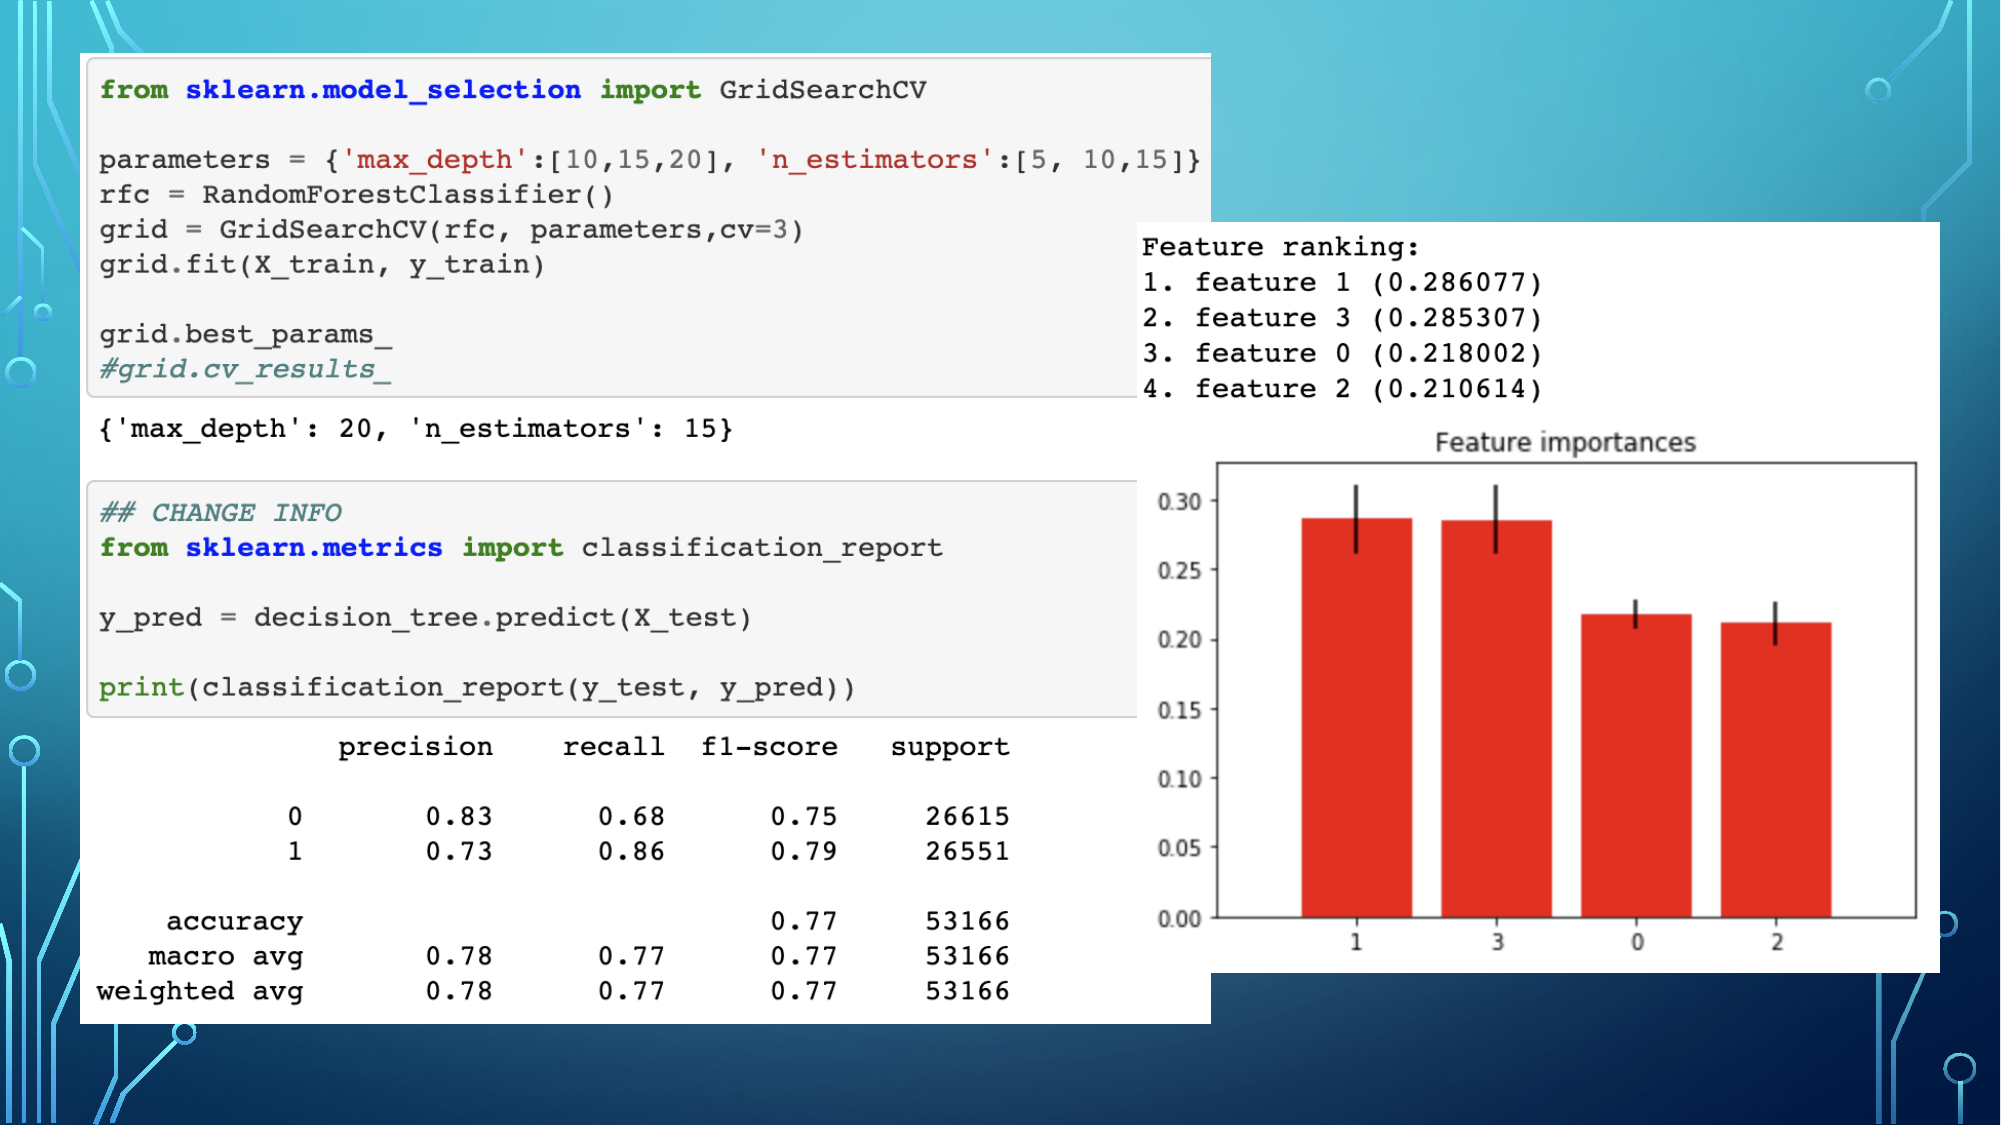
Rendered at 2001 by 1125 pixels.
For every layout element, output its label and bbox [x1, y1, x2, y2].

picture [1136, 222, 1940, 973]
list [80, 53, 1211, 1024]
